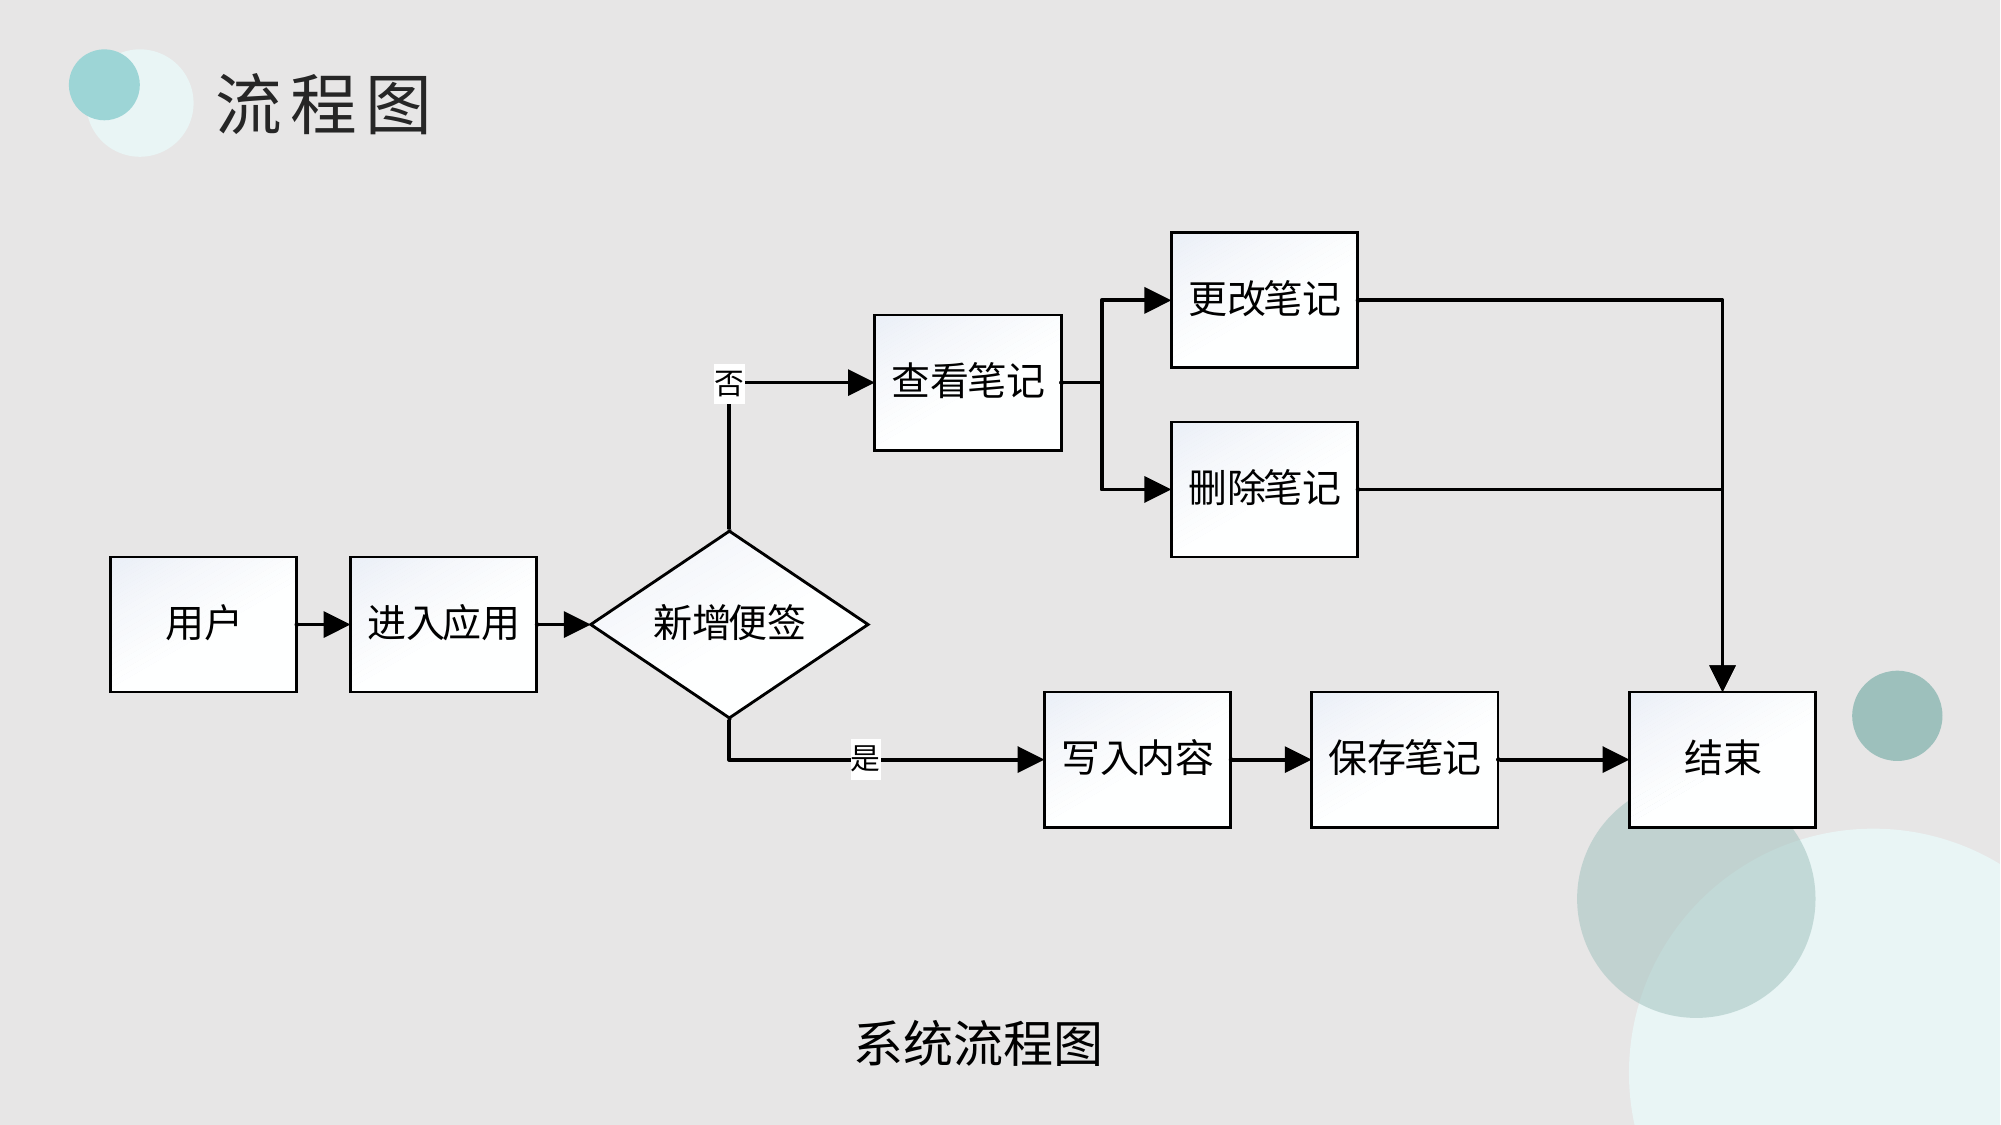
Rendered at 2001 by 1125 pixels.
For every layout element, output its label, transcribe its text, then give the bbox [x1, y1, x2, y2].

picture [104, 226, 1819, 829]
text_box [1576, 670, 2000, 1125]
text_box 系统流程图 [808, 1012, 1149, 1073]
text_box 流程图 [200, 55, 728, 150]
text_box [68, 49, 194, 157]
